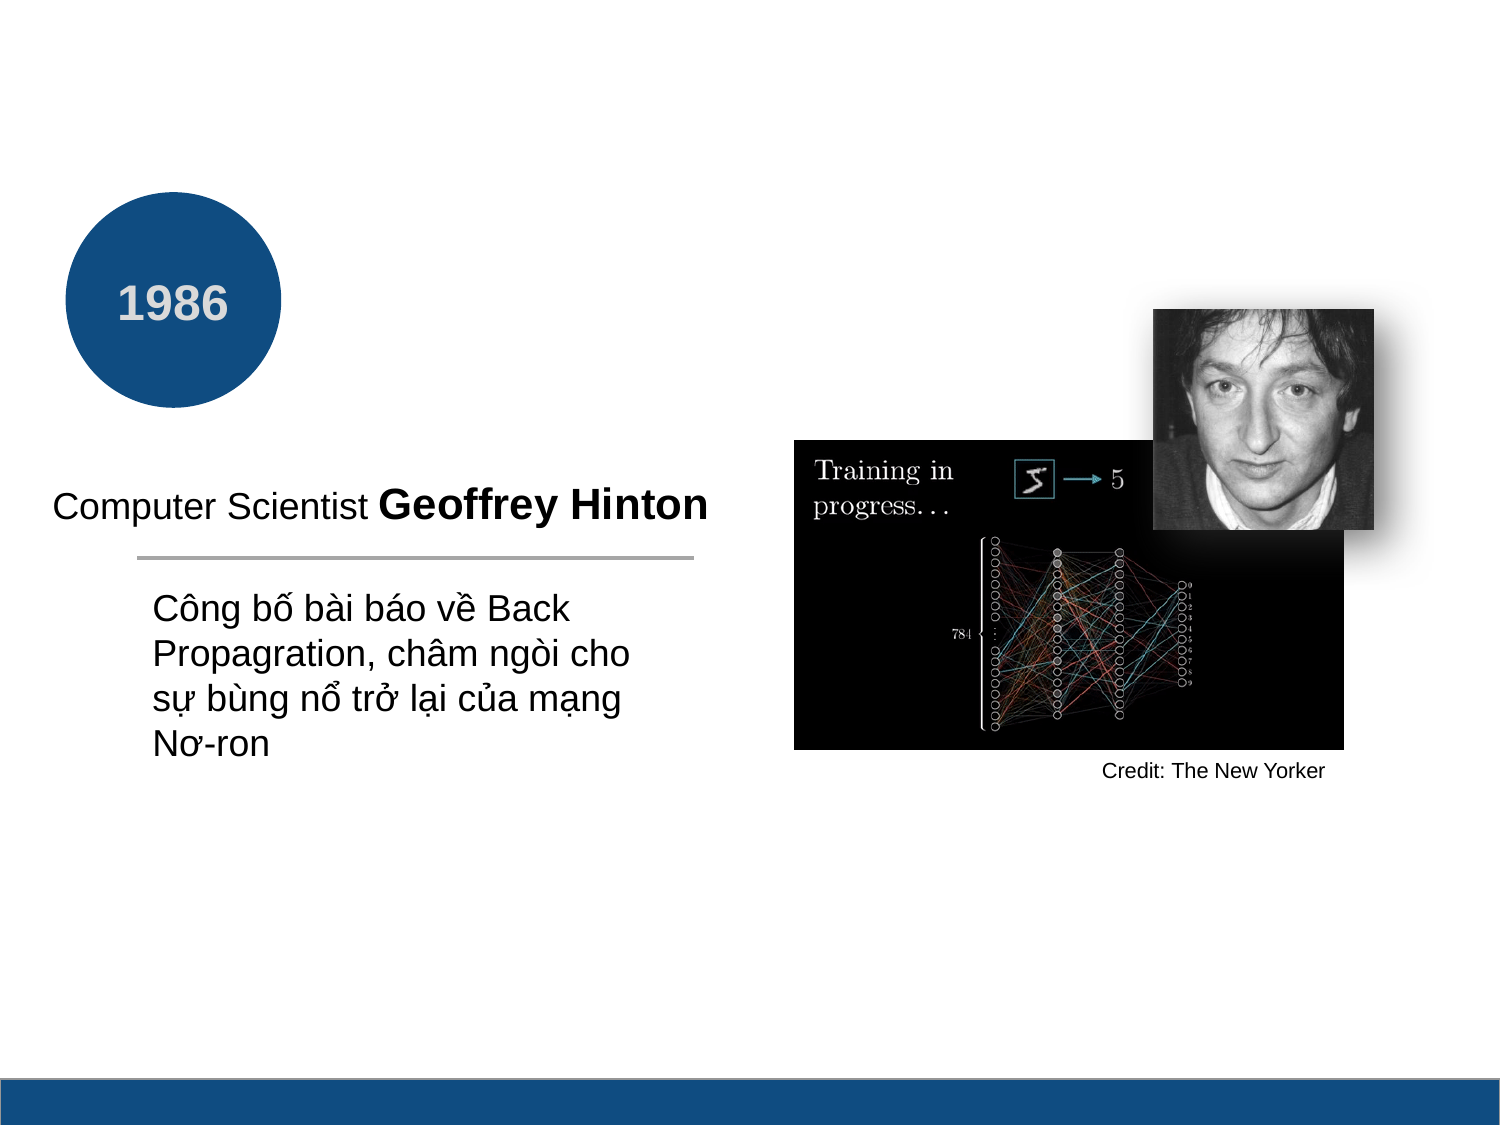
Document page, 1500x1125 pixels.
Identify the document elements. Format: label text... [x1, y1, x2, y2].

text_box Computer Scientist Geoffrey Hinton [37, 468, 741, 536]
text_box 1986 [65, 192, 282, 408]
text_box Credit: The New Yorker [946, 750, 1341, 817]
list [1153, 309, 1374, 530]
text_box Công bố bài báo về Back Propagration, châm ngòi cho sự bùng nổ trở lại của mạng Nơ-ron [137, 576, 694, 772]
picture [794, 440, 1344, 750]
